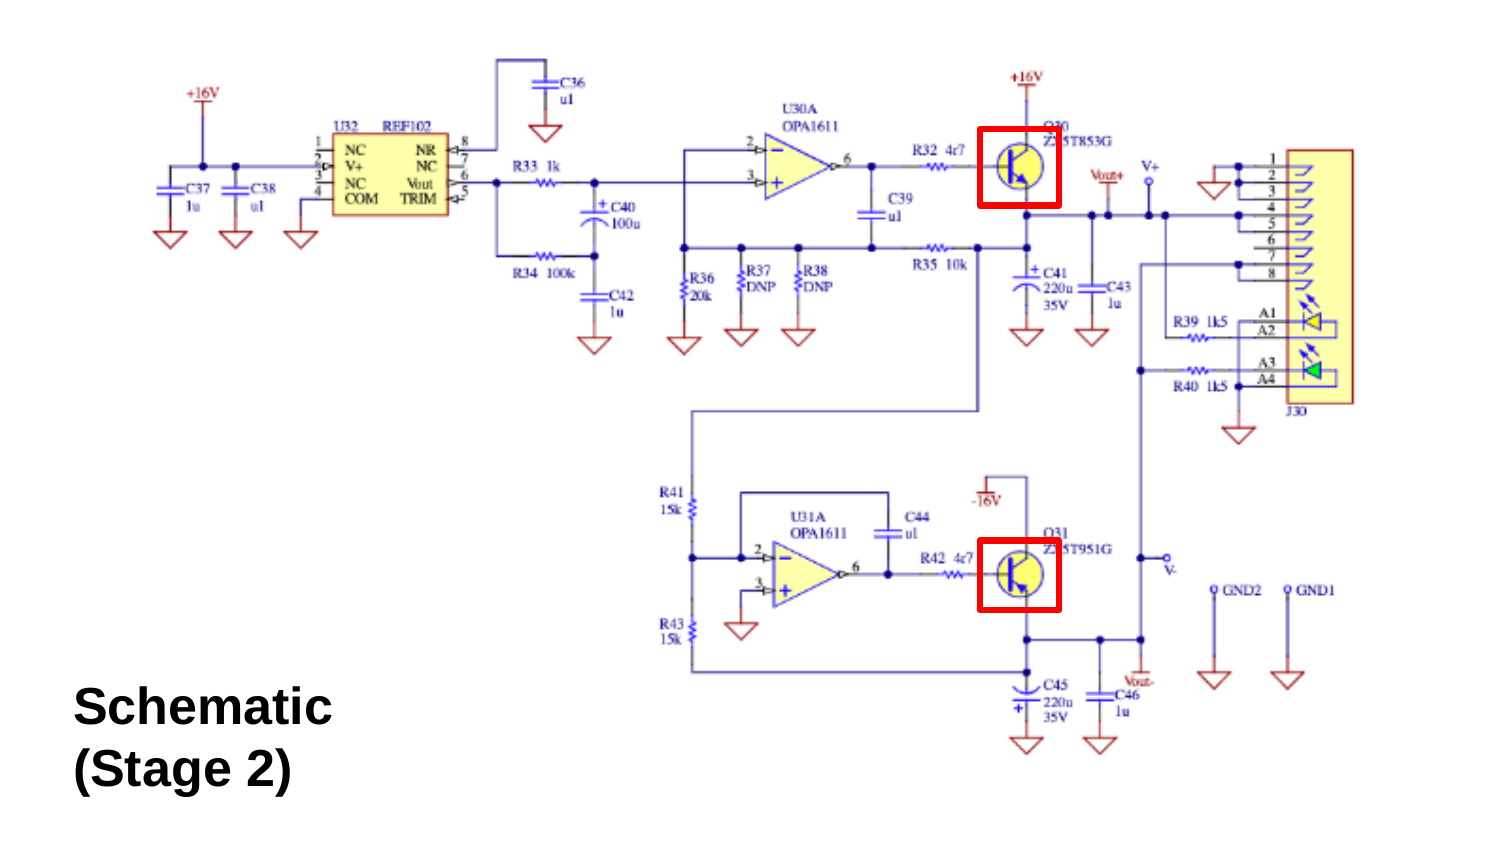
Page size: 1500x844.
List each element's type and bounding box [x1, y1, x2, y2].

text_box [9, 29, 1391, 844]
